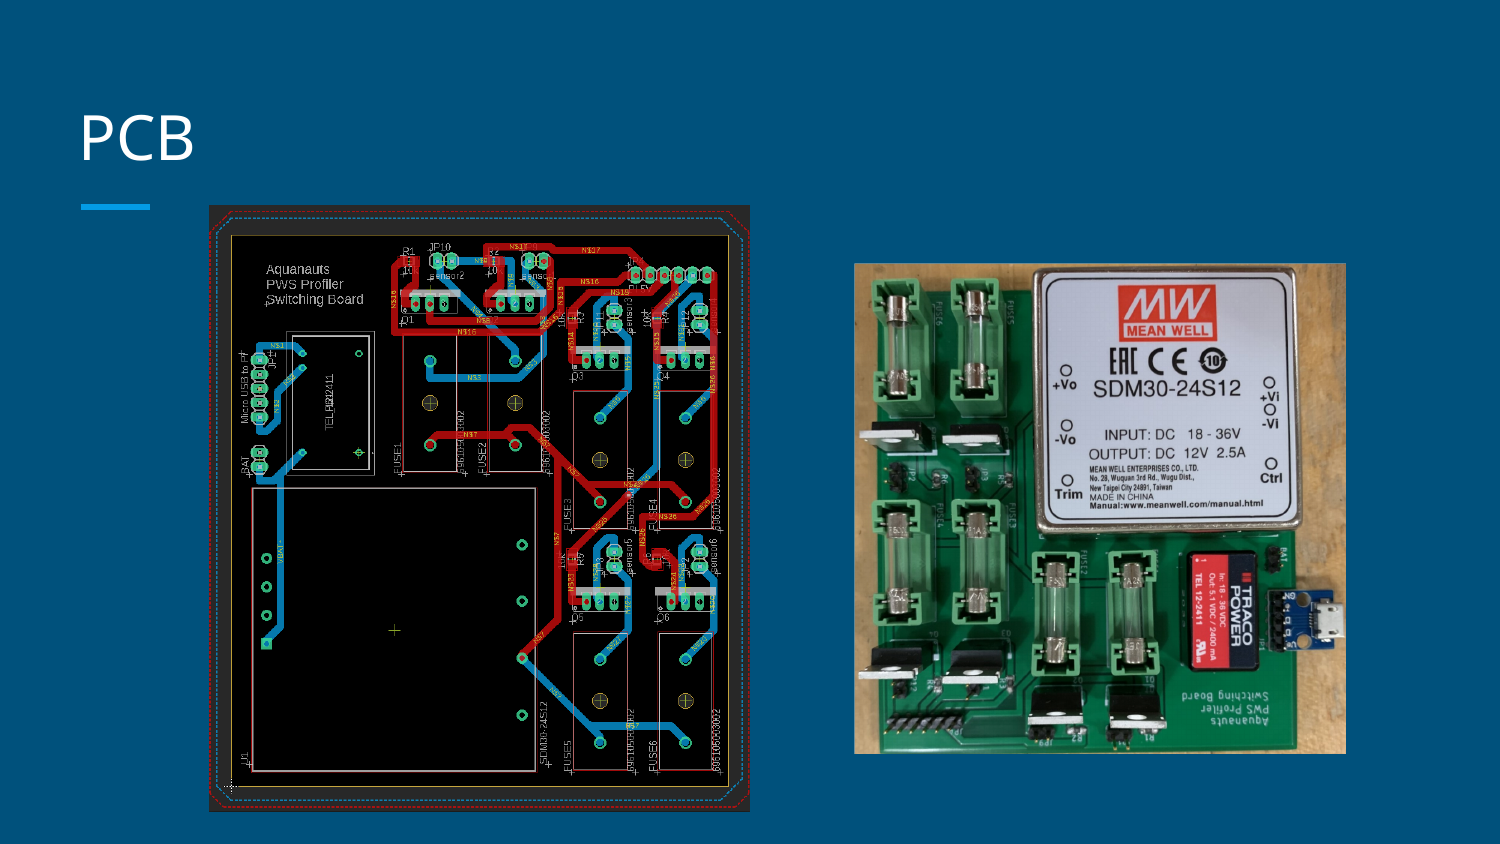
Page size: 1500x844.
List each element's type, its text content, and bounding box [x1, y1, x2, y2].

title PCB [63, 75, 1437, 188]
picture [210, 206, 749, 811]
picture [855, 264, 1345, 753]
